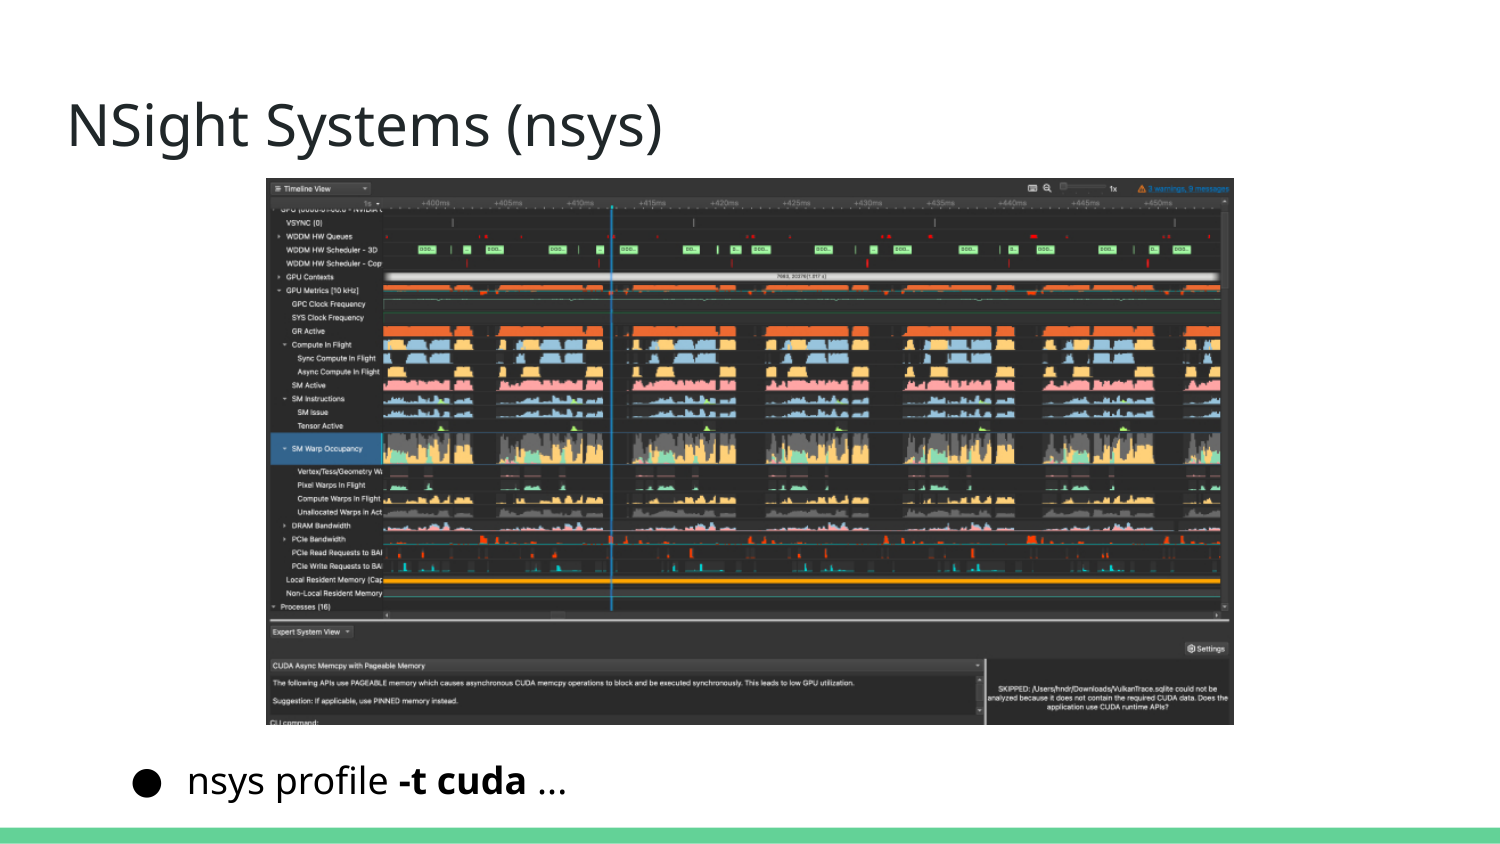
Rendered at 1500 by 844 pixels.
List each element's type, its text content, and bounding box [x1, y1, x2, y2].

text_box nsys profile -t cuda ... [96, 742, 1347, 811]
picture [266, 178, 1234, 725]
title NSight Systems (nsys) [51, 72, 1449, 167]
